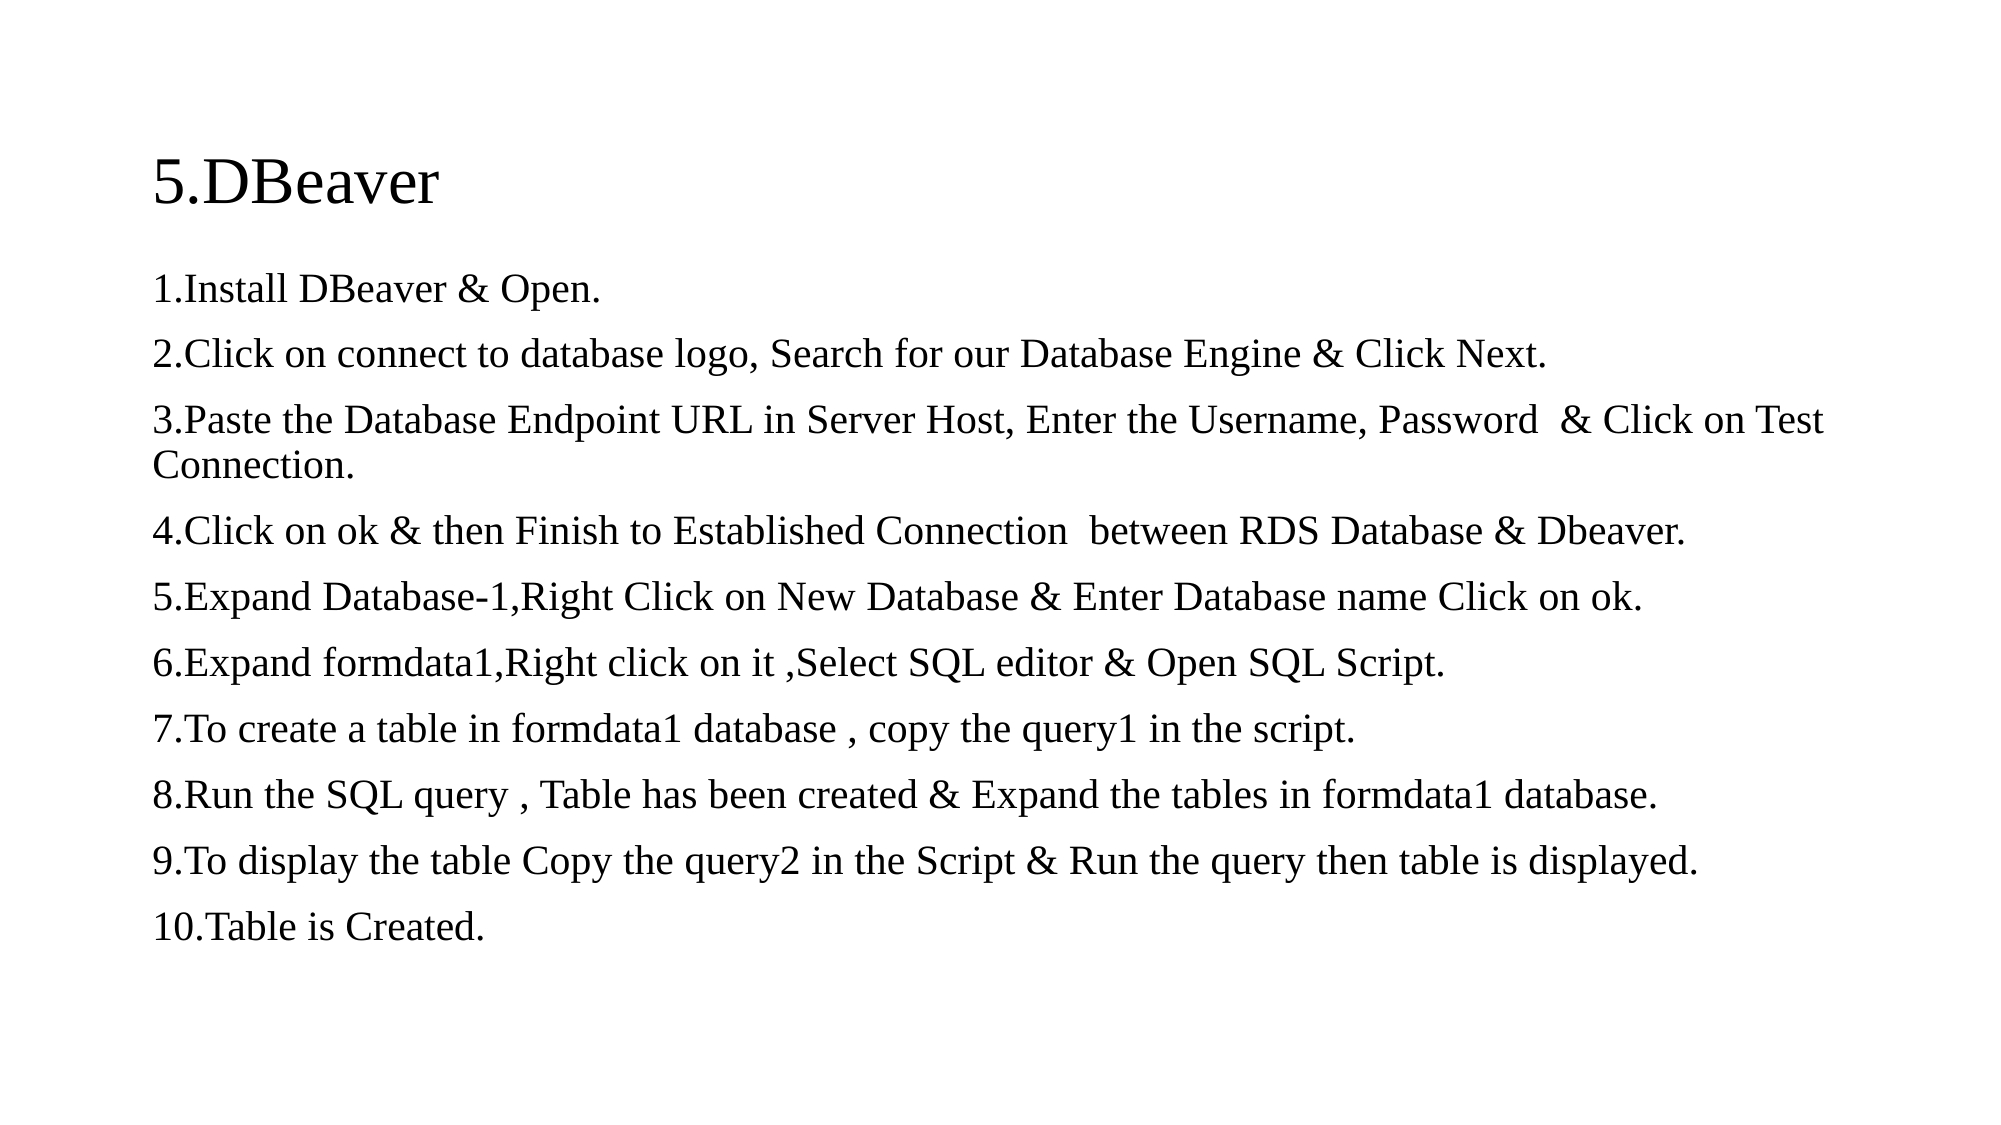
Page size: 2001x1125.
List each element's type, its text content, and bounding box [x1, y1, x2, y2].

title 5.DBeaver [137, 72, 1863, 258]
list 1.Install DBeaver & Open. 2.Click on connect to database logo, Search for our Database Engine & Click Next. 3.Paste the Database Endpoint URL in Server Host, Enter the Username, Password & Click on Test Connection. 4.Click on ok & then Finish to Established Connection between RDS Database & Dbeaver. 5.Expand Database-1,Right Click on New Database & Enter Database name Click on ok. 6.Expand formdata1,Right click on it ,Select SQL editor & Open SQL Script. 7.To create a table in formdata1 database , copy the query1 in the script. 8.Run the SQL query , Table has been created & Expand the tables in formdata1 database. 9.To display the table Copy the query2 in the Script & Run the query then table is displayed. 10.Table is Created. [137, 258, 1894, 962]
